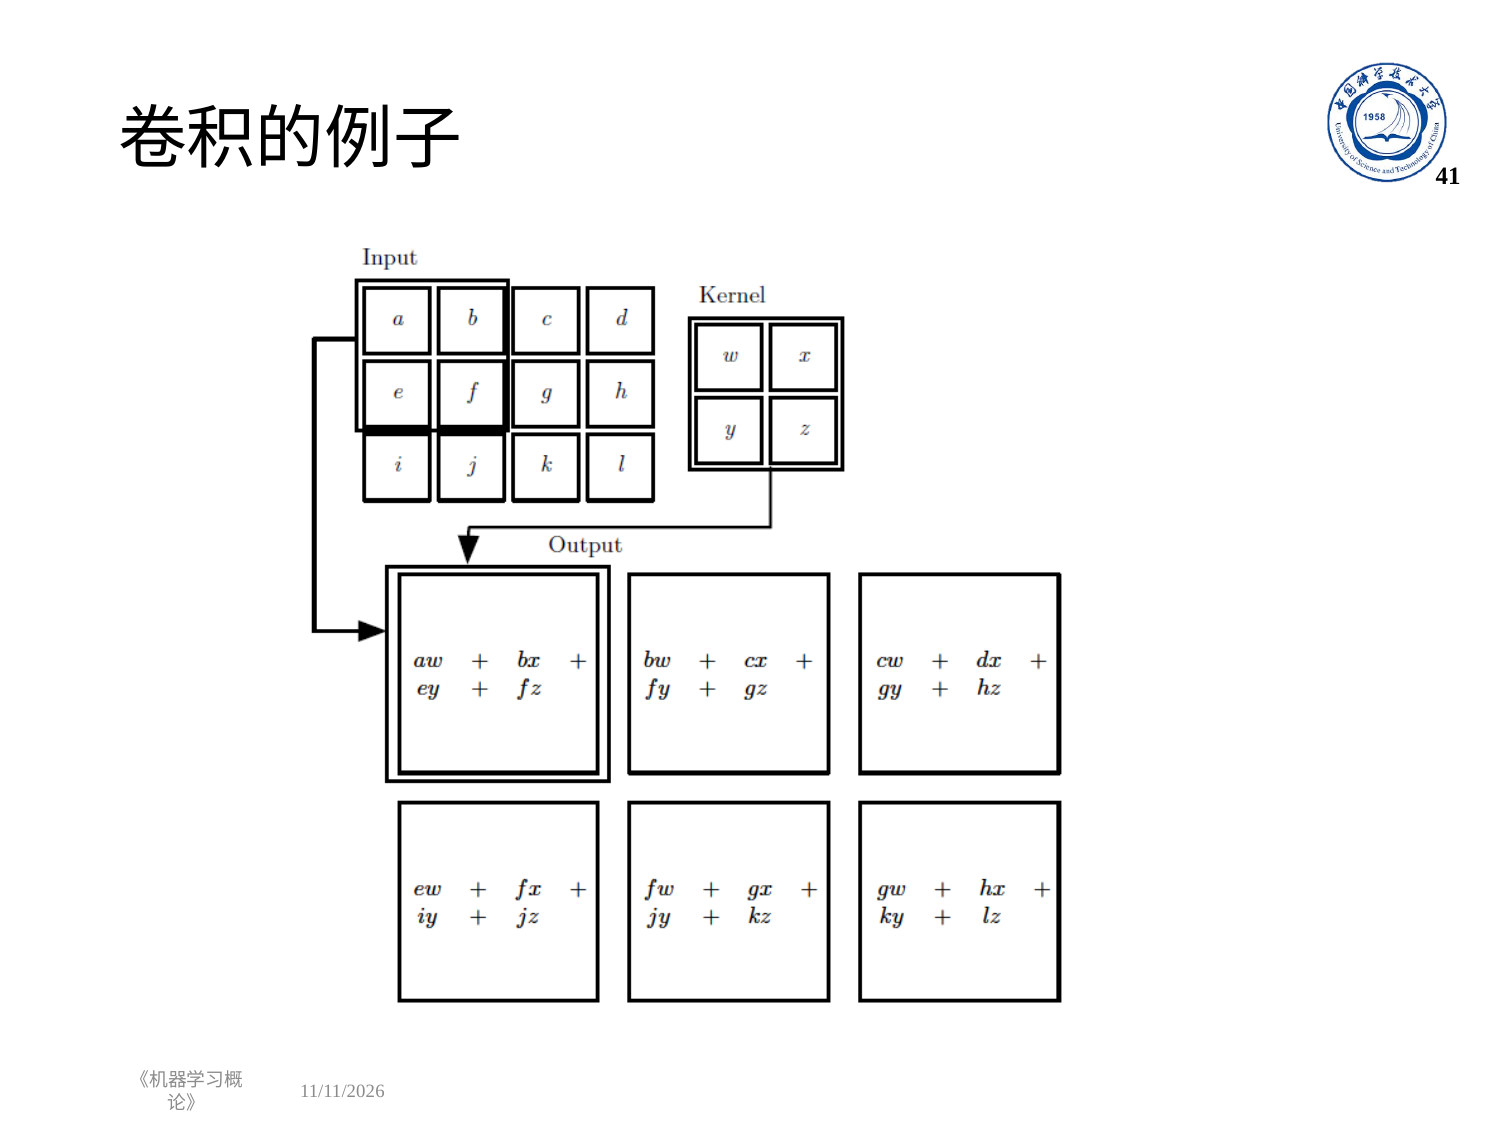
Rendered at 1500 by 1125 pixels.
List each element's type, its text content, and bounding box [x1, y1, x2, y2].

picture [1397, 59, 1450, 144]
picture [269, 232, 1112, 1014]
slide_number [285, 1068, 422, 1113]
title 卷积的例子 [103, 59, 1397, 221]
footer 《机器学习概论》 [104, 1068, 270, 1113]
slide_number 41 [1372, 144, 1476, 205]
